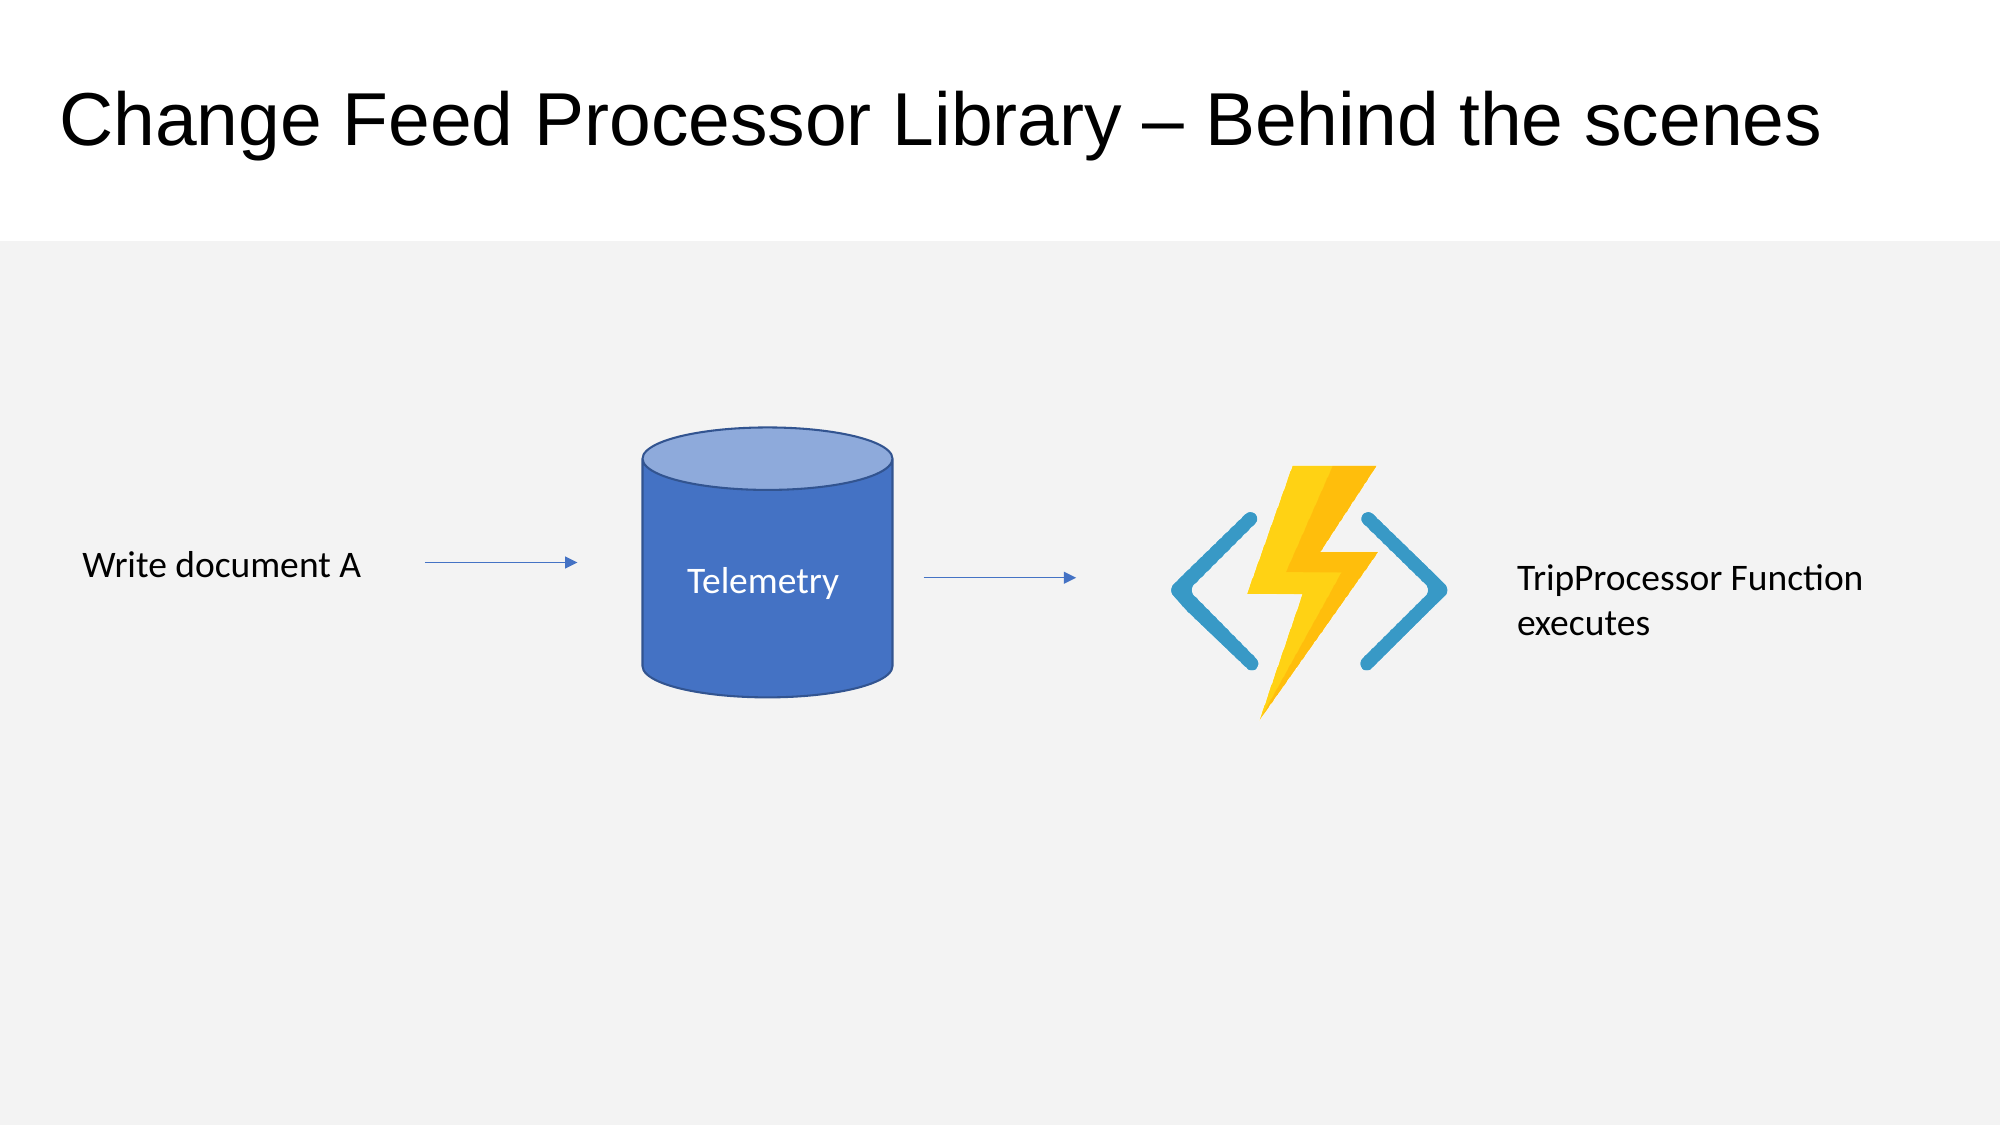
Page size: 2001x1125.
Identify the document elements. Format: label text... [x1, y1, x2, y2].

text_box Write document A [67, 532, 470, 592]
text_box TripProcessor Function executes [1502, 545, 1905, 651]
text_box Telemetry [641, 426, 894, 699]
title Change Feed Processor Library – Behind the scenes [44, 47, 1957, 196]
list RUN YOUR APP ON WORLD-CLASS INFRASTRUCTURE Azure Cosmos DB is the only service with financially-backed SLAs for single-digit millisecond read and write latency at the 99th percentile, 99.999% high availability and guaranteed throughput and consistency [644, 429, 891, 488]
picture [1170, 454, 1448, 732]
